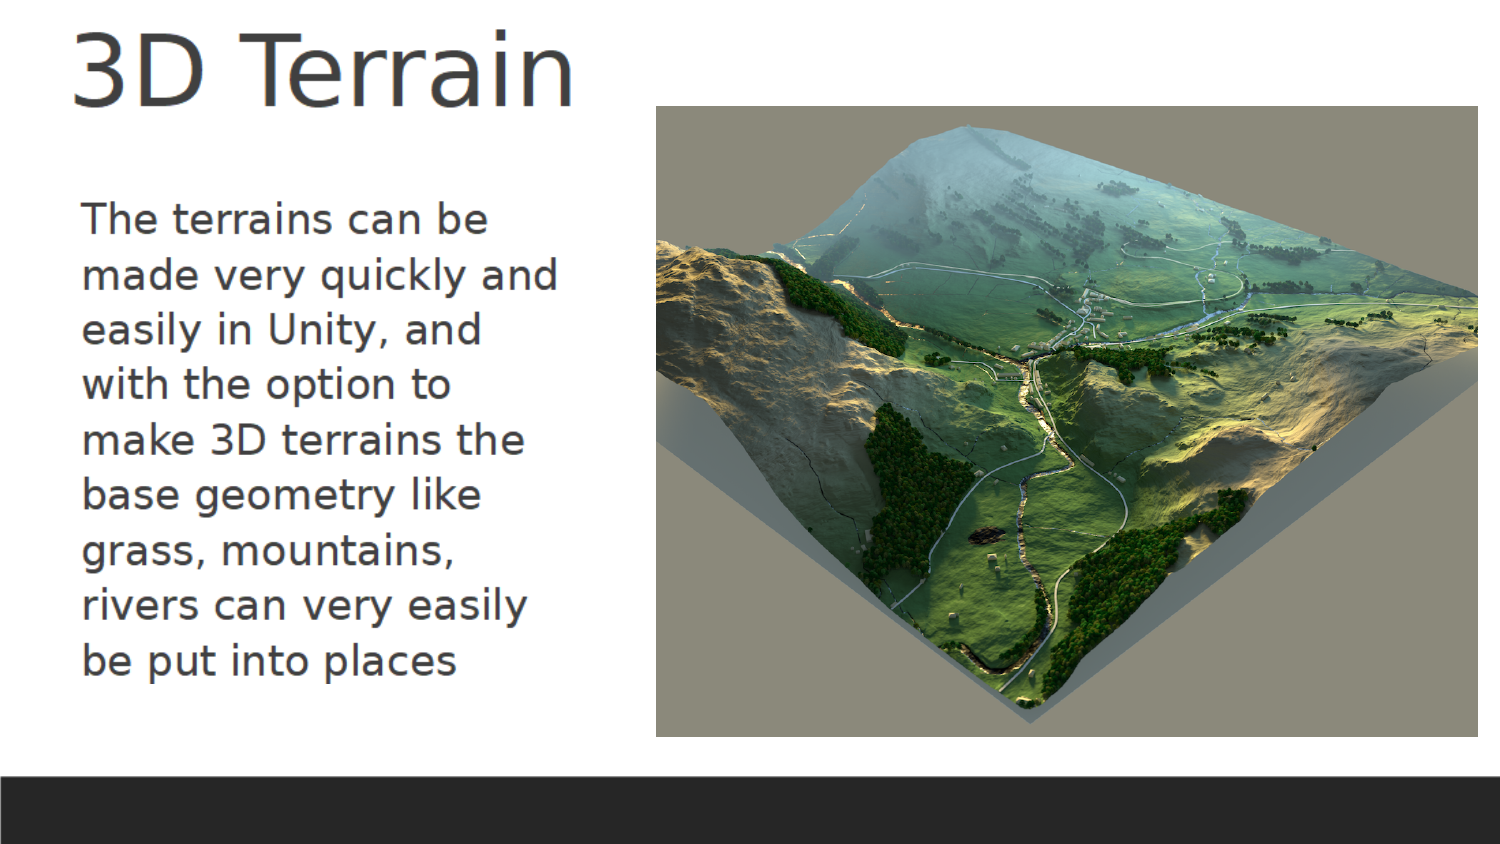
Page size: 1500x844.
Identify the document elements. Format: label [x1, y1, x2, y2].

picture [0, 776, 1500, 844]
picture [656, 106, 1478, 738]
picture [55, 24, 594, 684]
